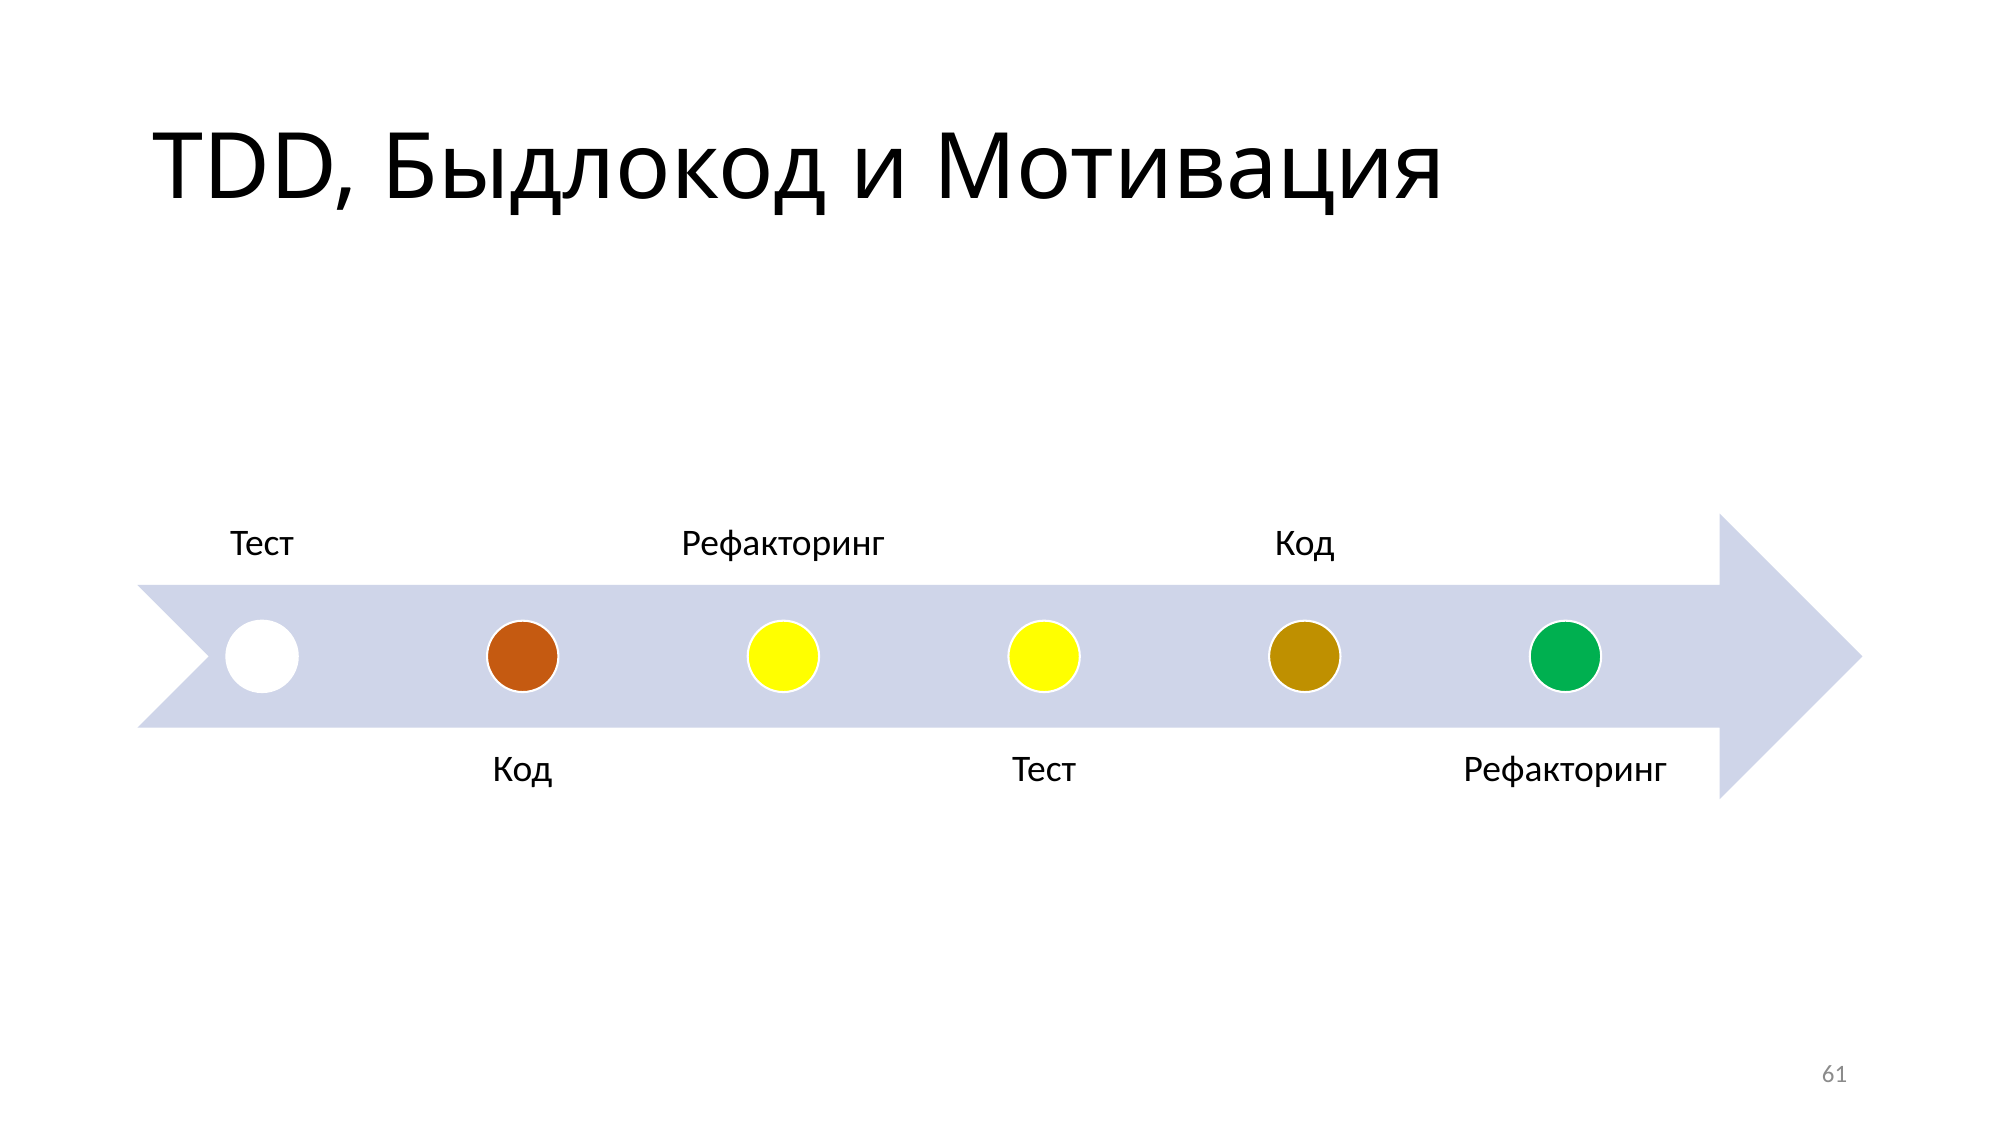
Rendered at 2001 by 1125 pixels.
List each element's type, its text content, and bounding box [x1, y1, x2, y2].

title TDD, Быдлокод и Мотивация [137, 59, 1863, 278]
slide_number 61 [1412, 1042, 1863, 1103]
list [137, 299, 1863, 1014]
